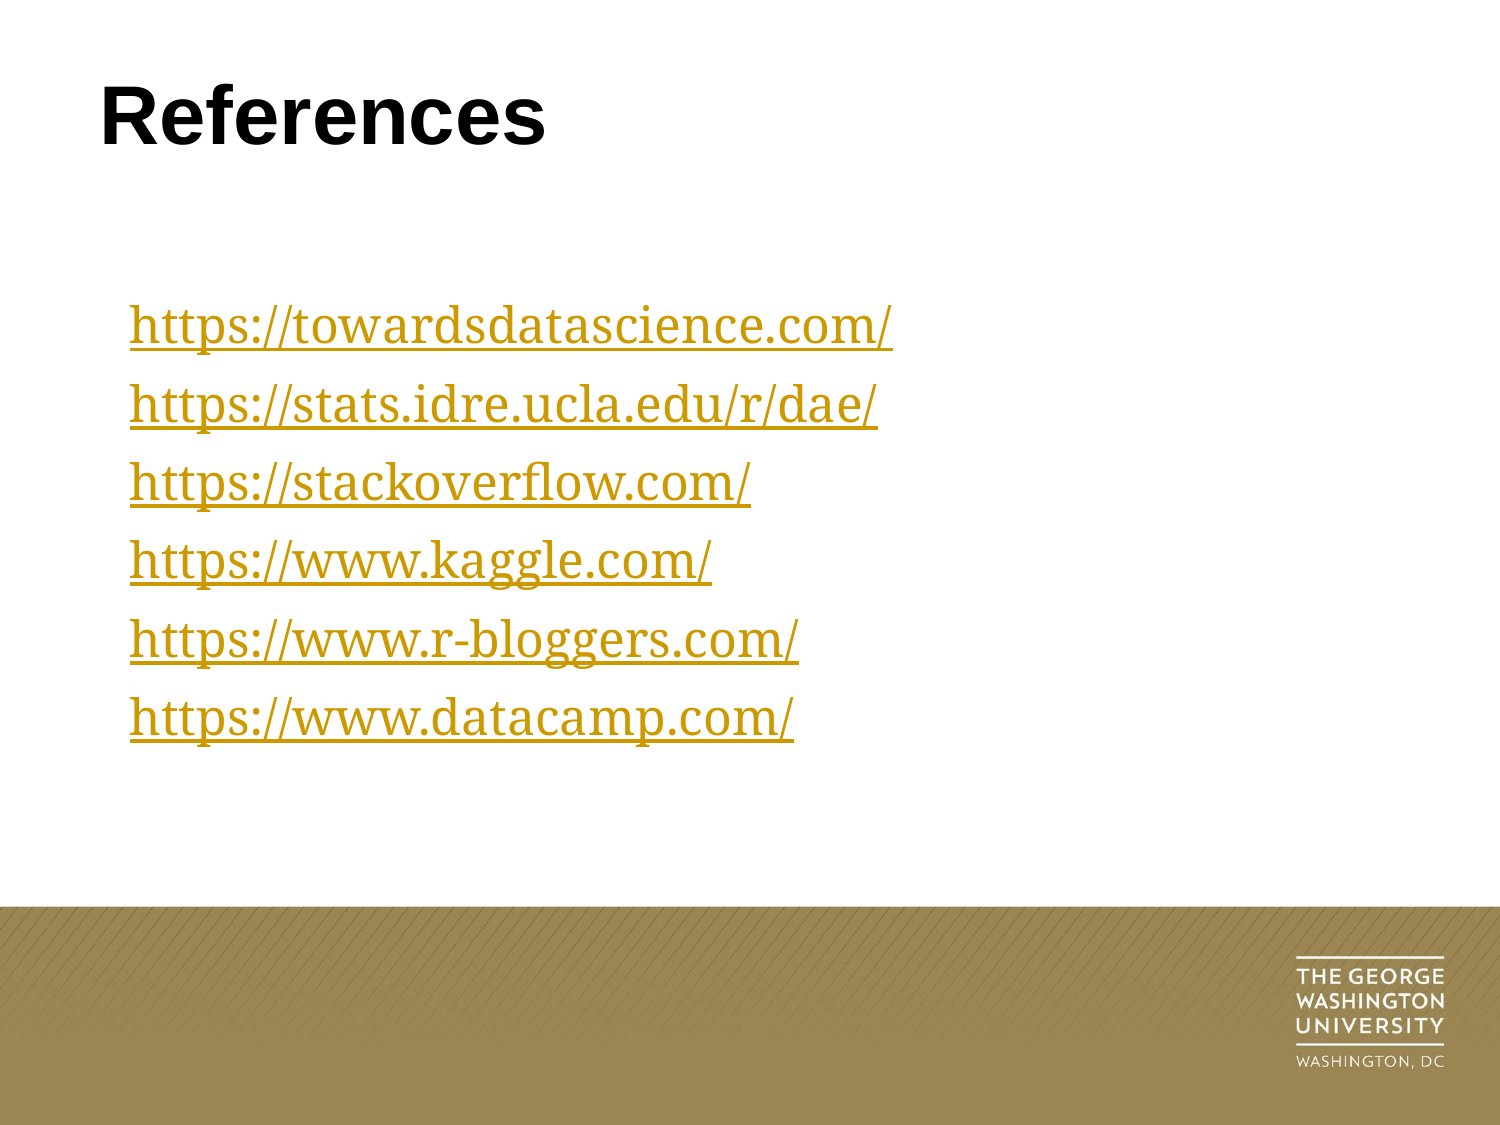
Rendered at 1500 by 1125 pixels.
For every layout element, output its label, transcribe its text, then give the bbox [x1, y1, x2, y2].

picture [0, 0, 1500, 1125]
title References [84, 54, 1357, 188]
list https://towardsdatascience.com/ https://stats.idre.ucla.edu/r/dae/ https://stackoverflow.com/ https://www.kaggle.com/ https://www.r-bloggers.com/ https://www.datacamp.com/ [114, 286, 1386, 826]
